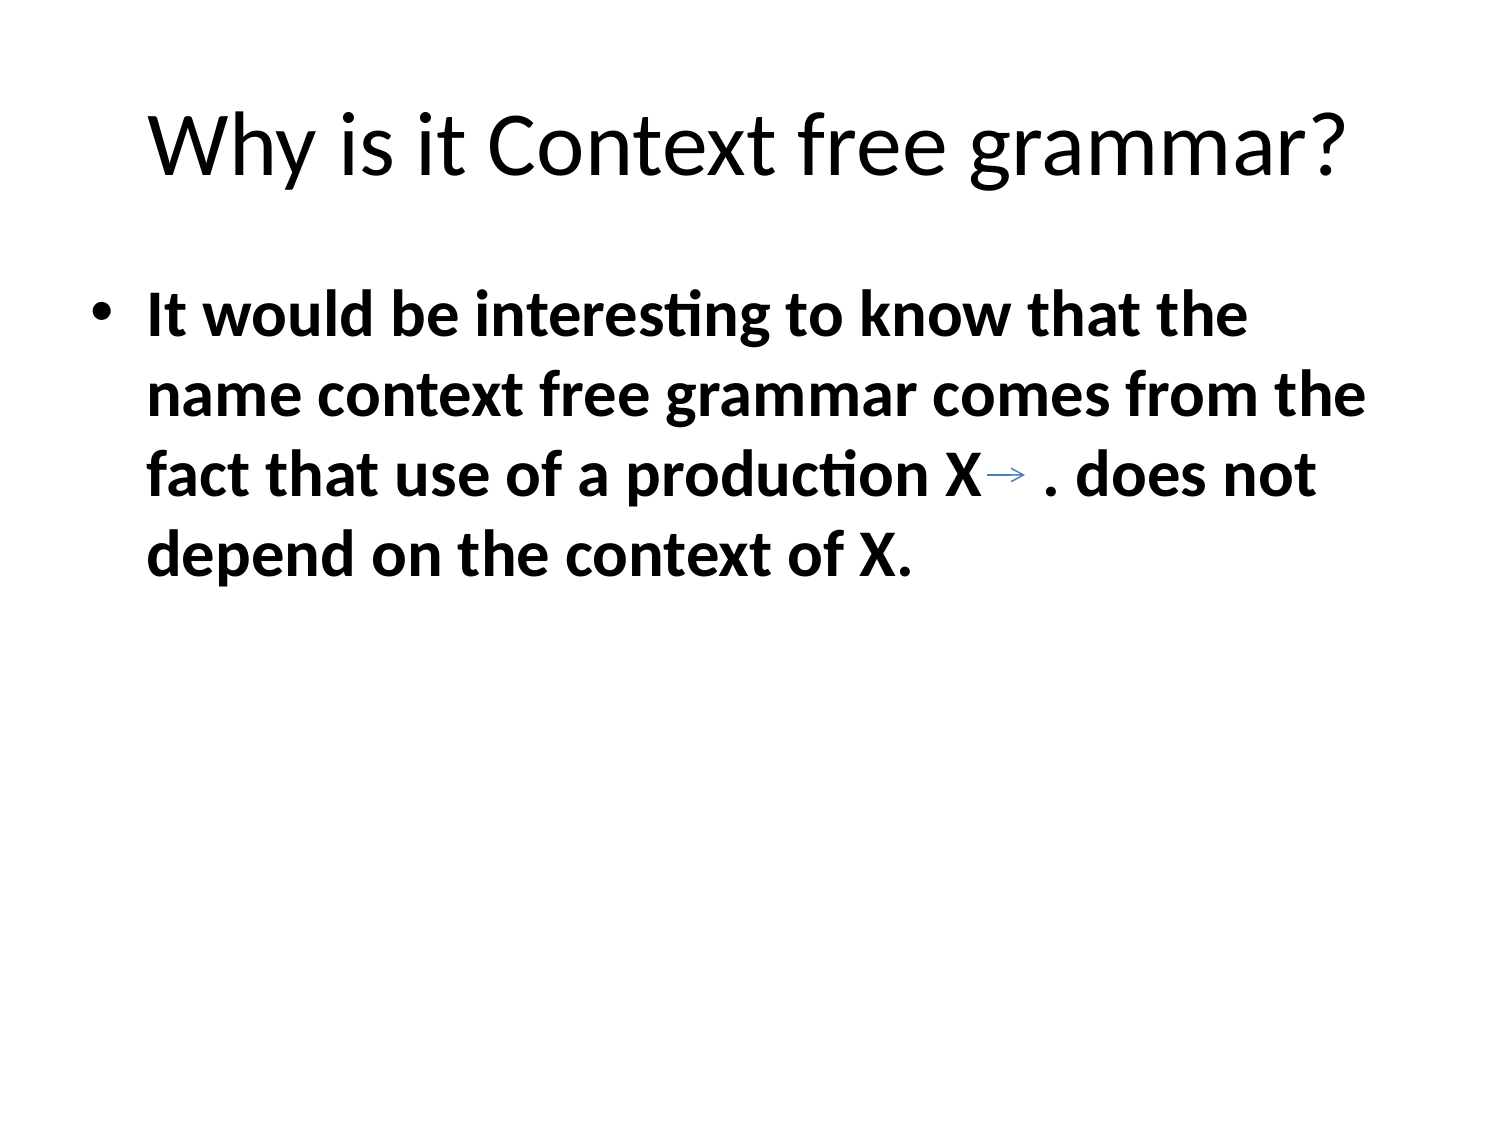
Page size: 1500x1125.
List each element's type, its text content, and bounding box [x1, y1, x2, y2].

title Why is it Context free grammar? [75, 45, 1425, 233]
list It would be interesting to know that the name context free grammar comes from the fact that use of a production X . does not depend on the context of X. [75, 262, 1425, 1005]
